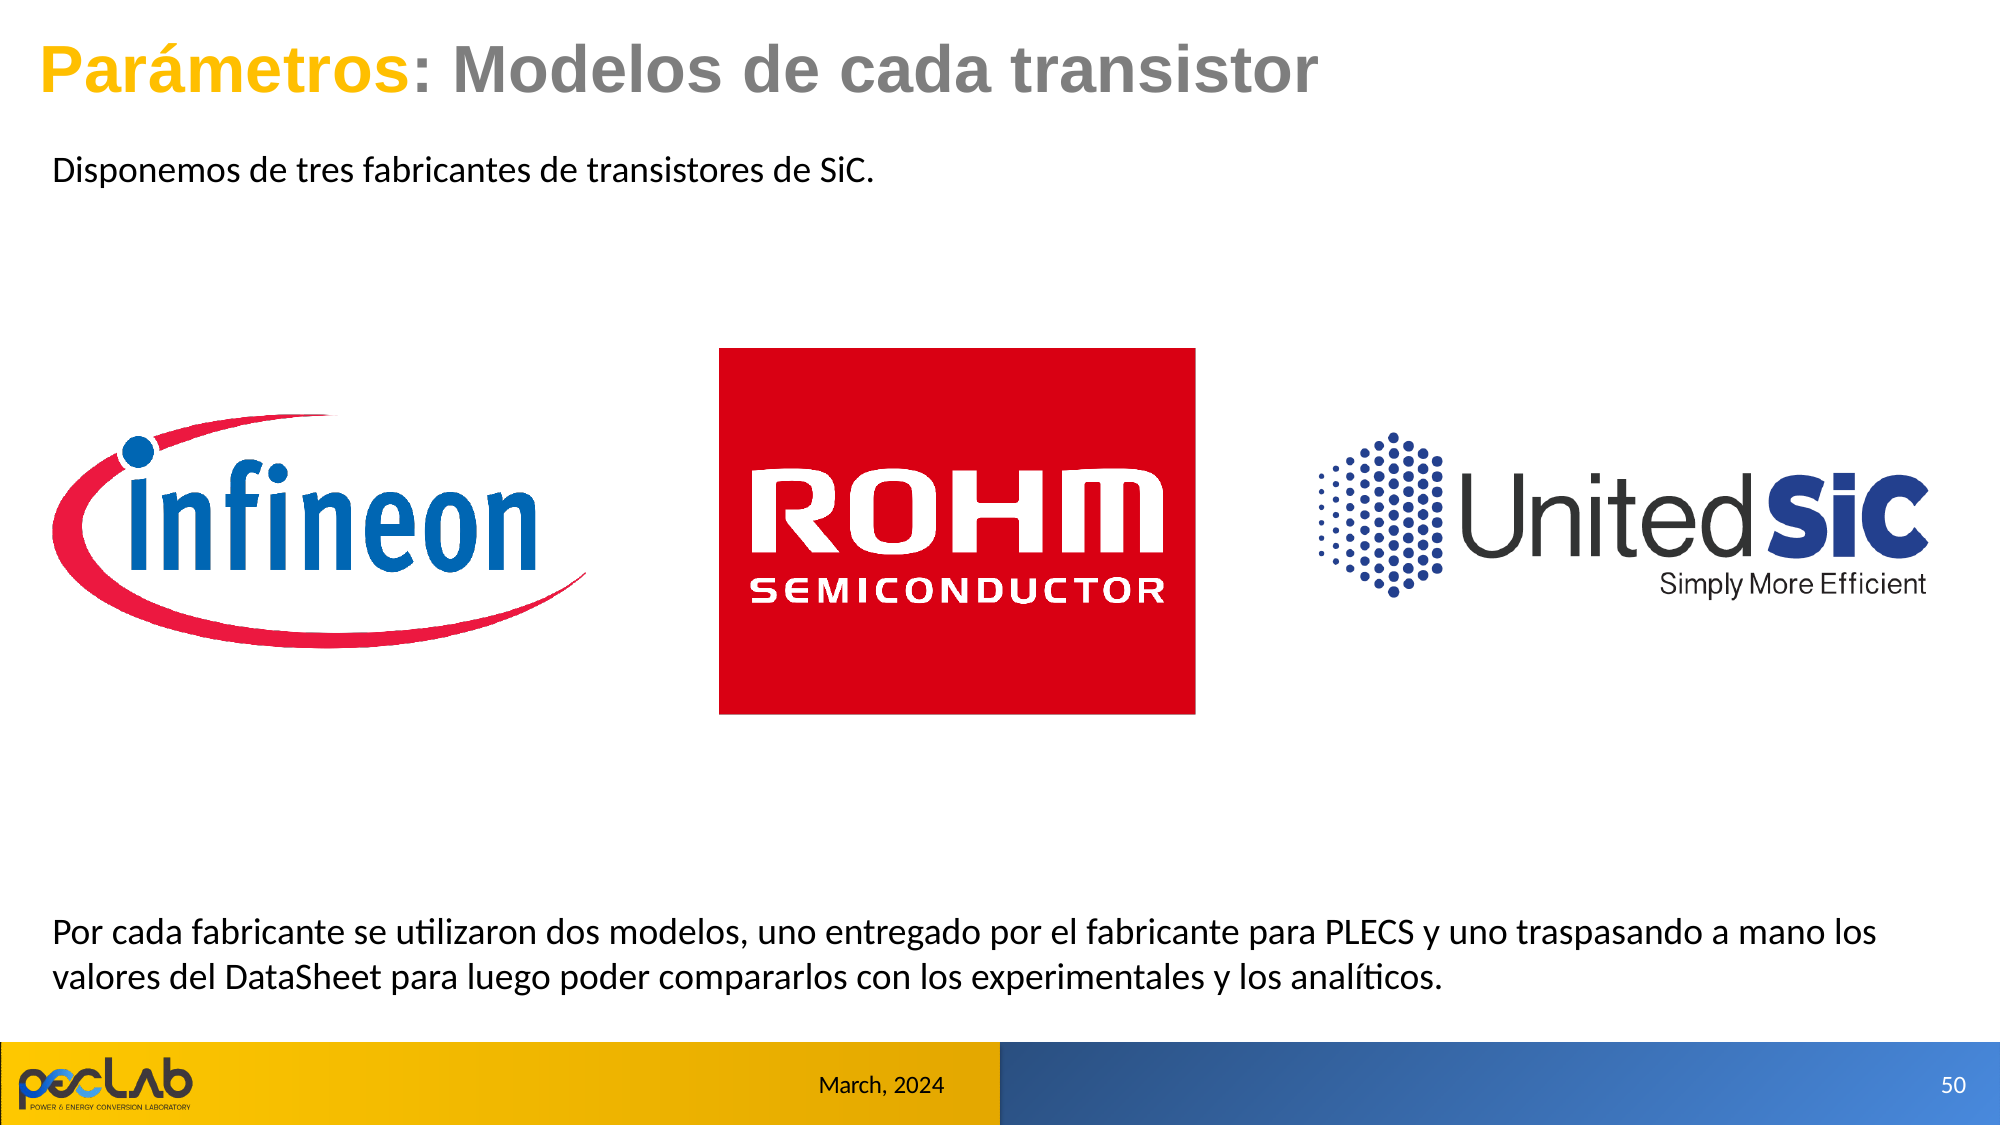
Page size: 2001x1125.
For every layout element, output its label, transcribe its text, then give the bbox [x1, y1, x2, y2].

picture [708, 337, 1206, 725]
picture [1296, 415, 1951, 615]
picture [0, 1039, 2000, 1125]
text_box Parámetros: Modelos de cada transistor [37, 23, 1973, 106]
footer March, 2024 [816, 1072, 988, 1125]
text_box Disponemos de tres fabricantes de transistores de SiC. [37, 137, 1923, 198]
text_box Por cada fabricante se utilizaron dos modelos, uno entregado por el fabricante para PLECS y uno traspasando a mano los valores del DataSheet para luego poder compararlos con los experimentales y los analíticos. [37, 899, 1923, 1005]
picture [49, 412, 588, 650]
text_box 50 [1934, 1072, 1973, 1099]
